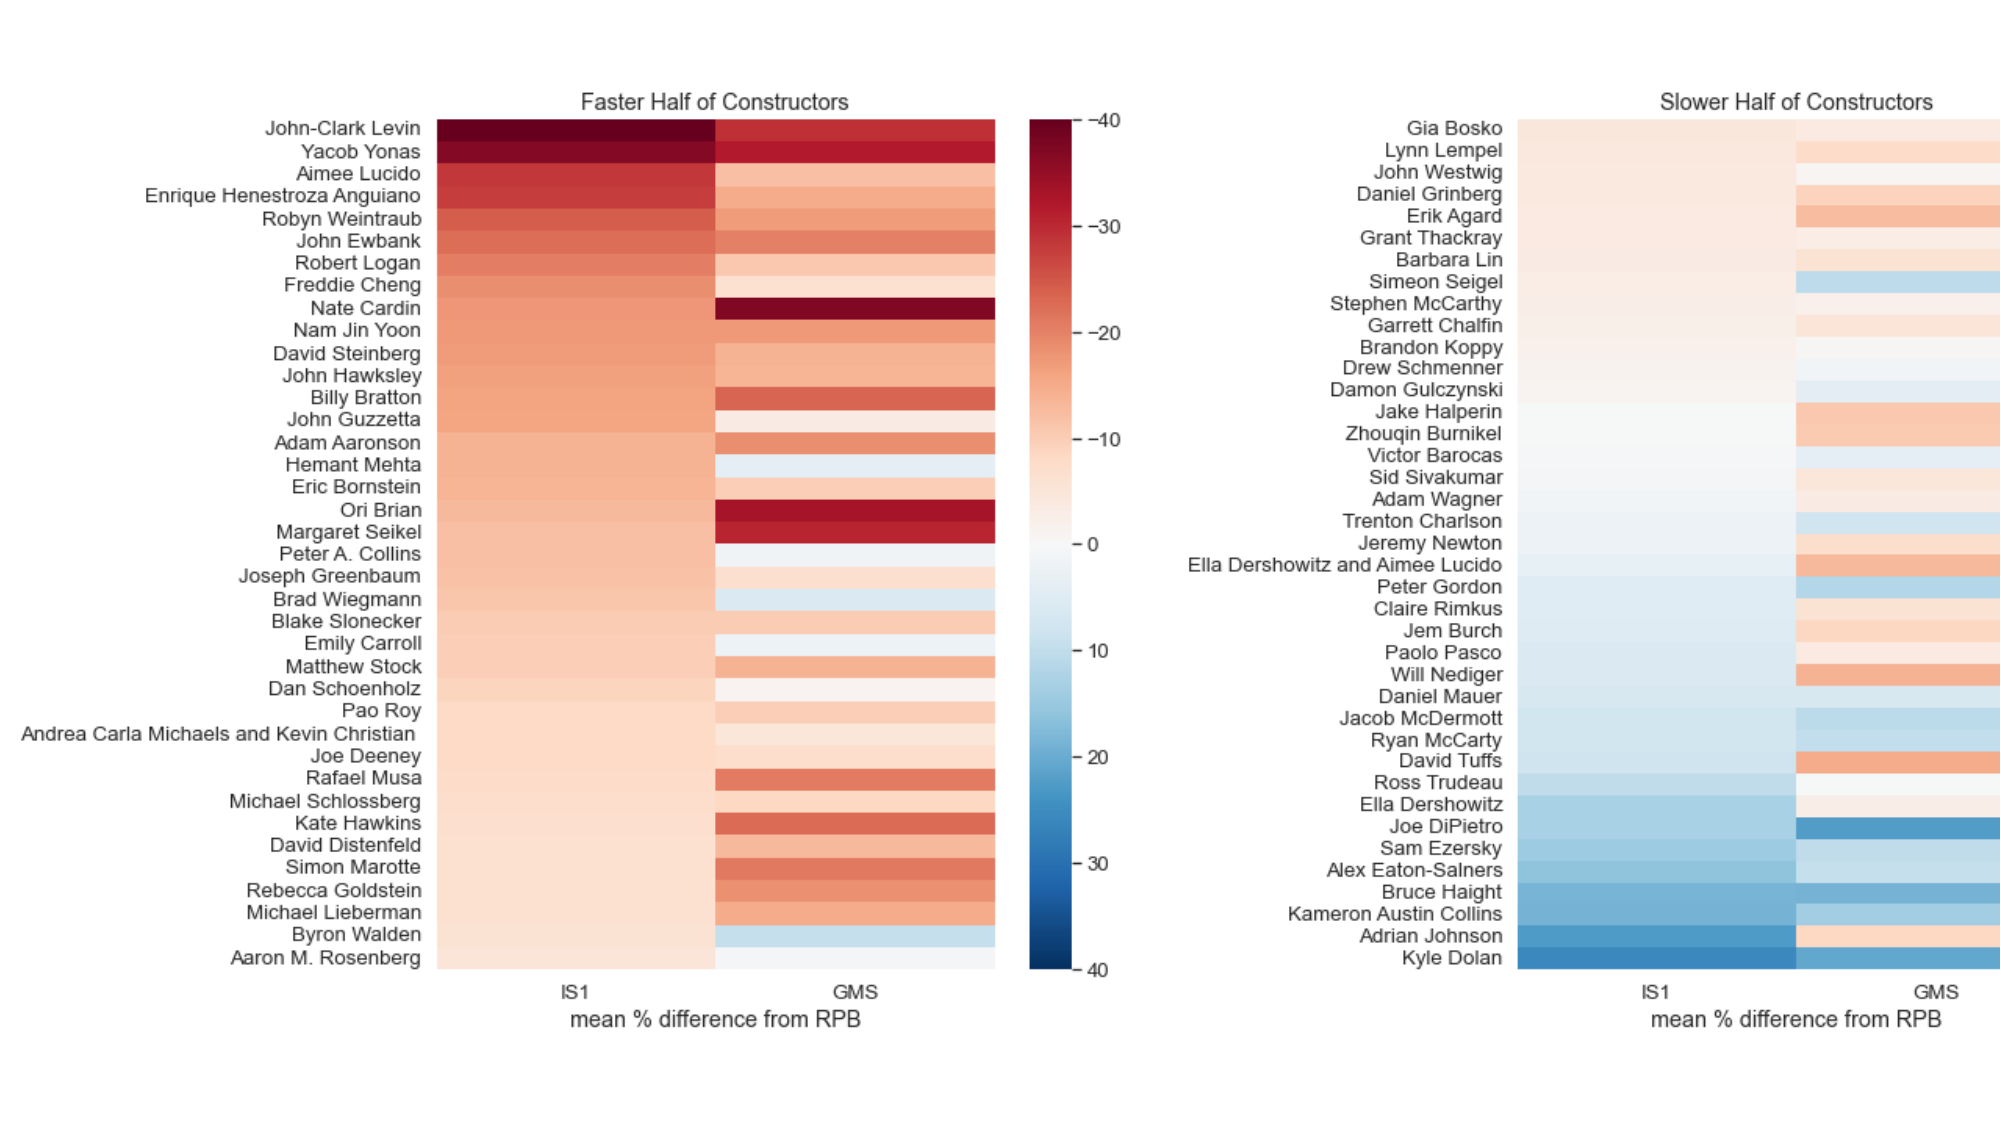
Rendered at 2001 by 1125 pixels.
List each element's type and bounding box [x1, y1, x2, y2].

picture [9, 82, 1133, 1043]
picture [1177, 82, 2000, 1043]
